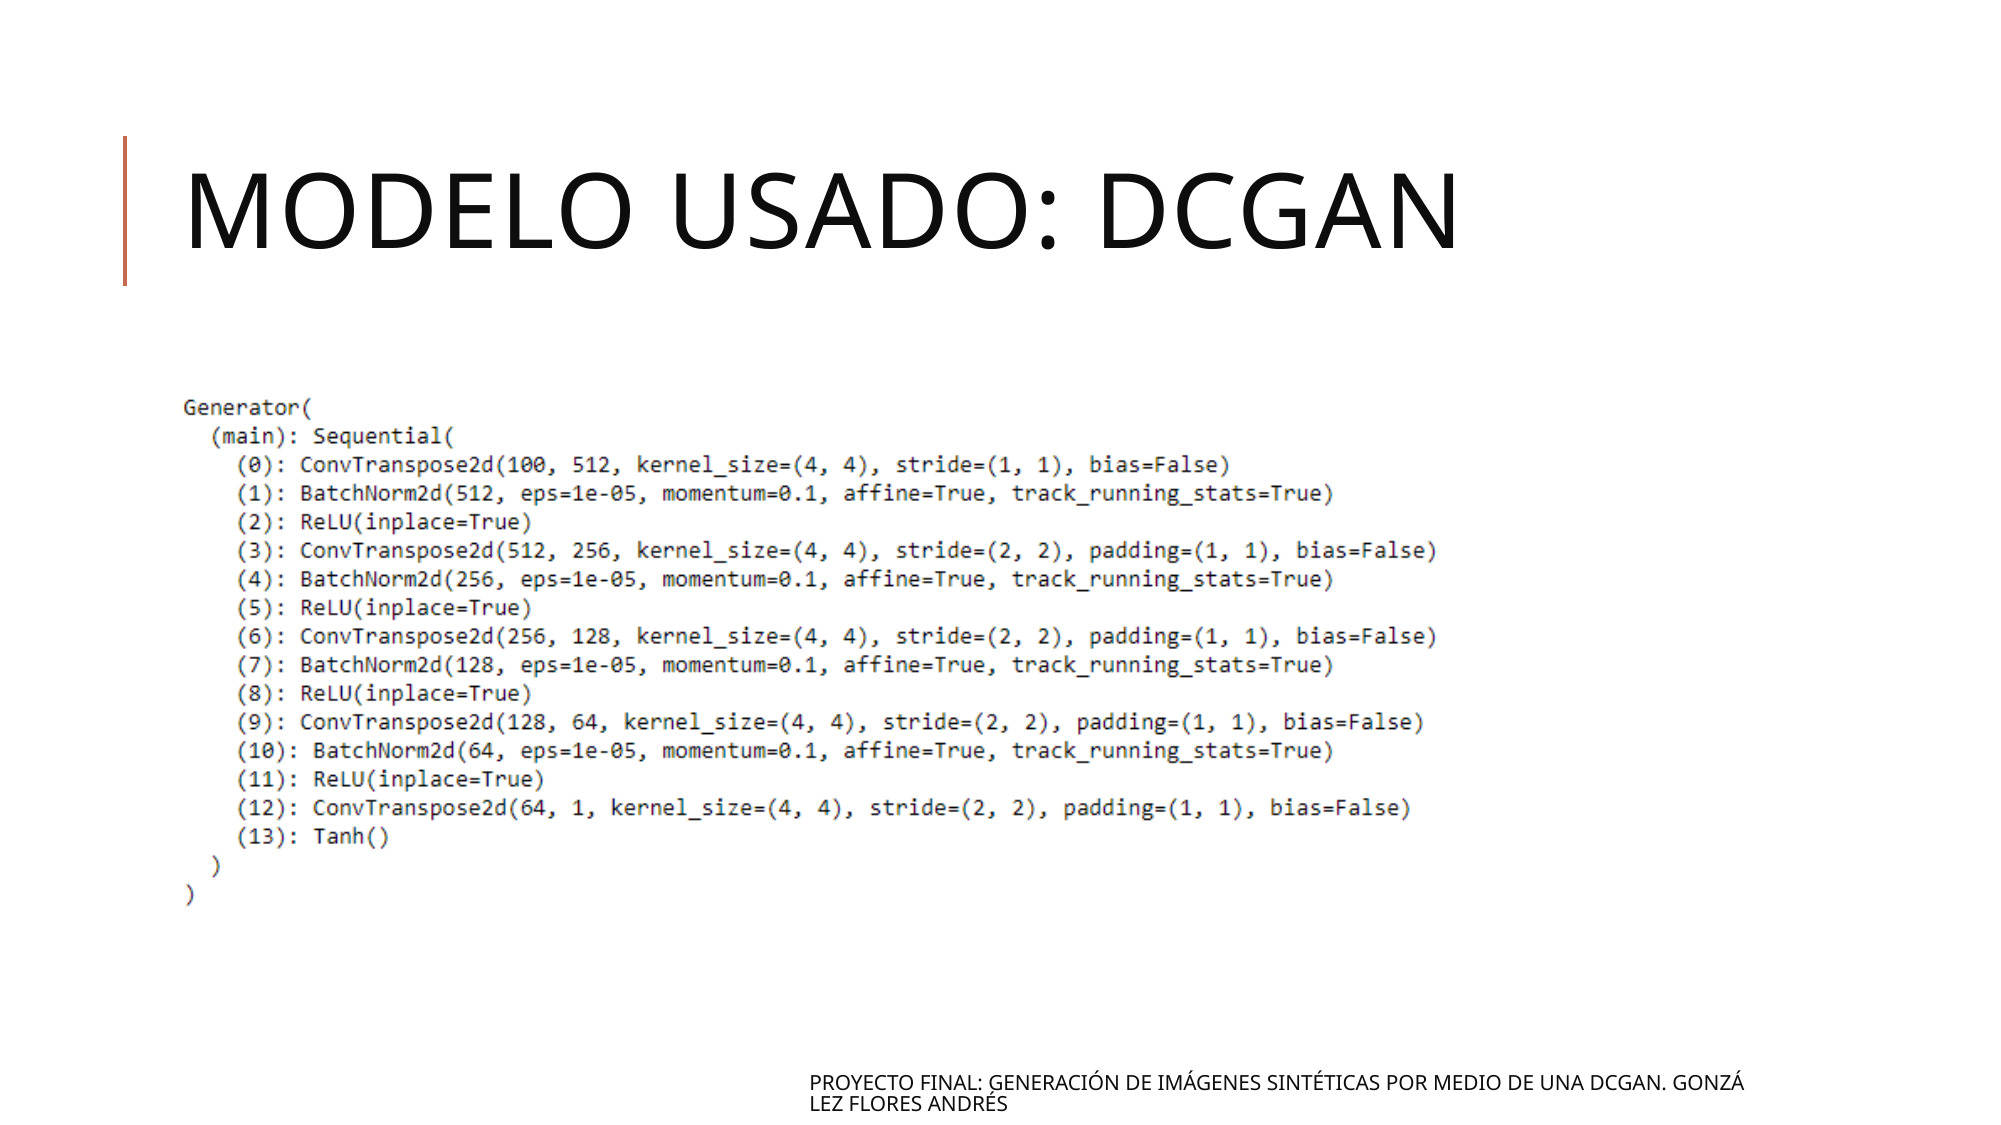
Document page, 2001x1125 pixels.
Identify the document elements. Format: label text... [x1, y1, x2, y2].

title MODELO USADO: DCGAN [168, 96, 1763, 342]
footer Proyecto Final: Generación de imágenes sintéticas por medio de una DCGAN. González Flores Andrés [794, 1061, 1763, 1107]
picture [167, 390, 1445, 918]
